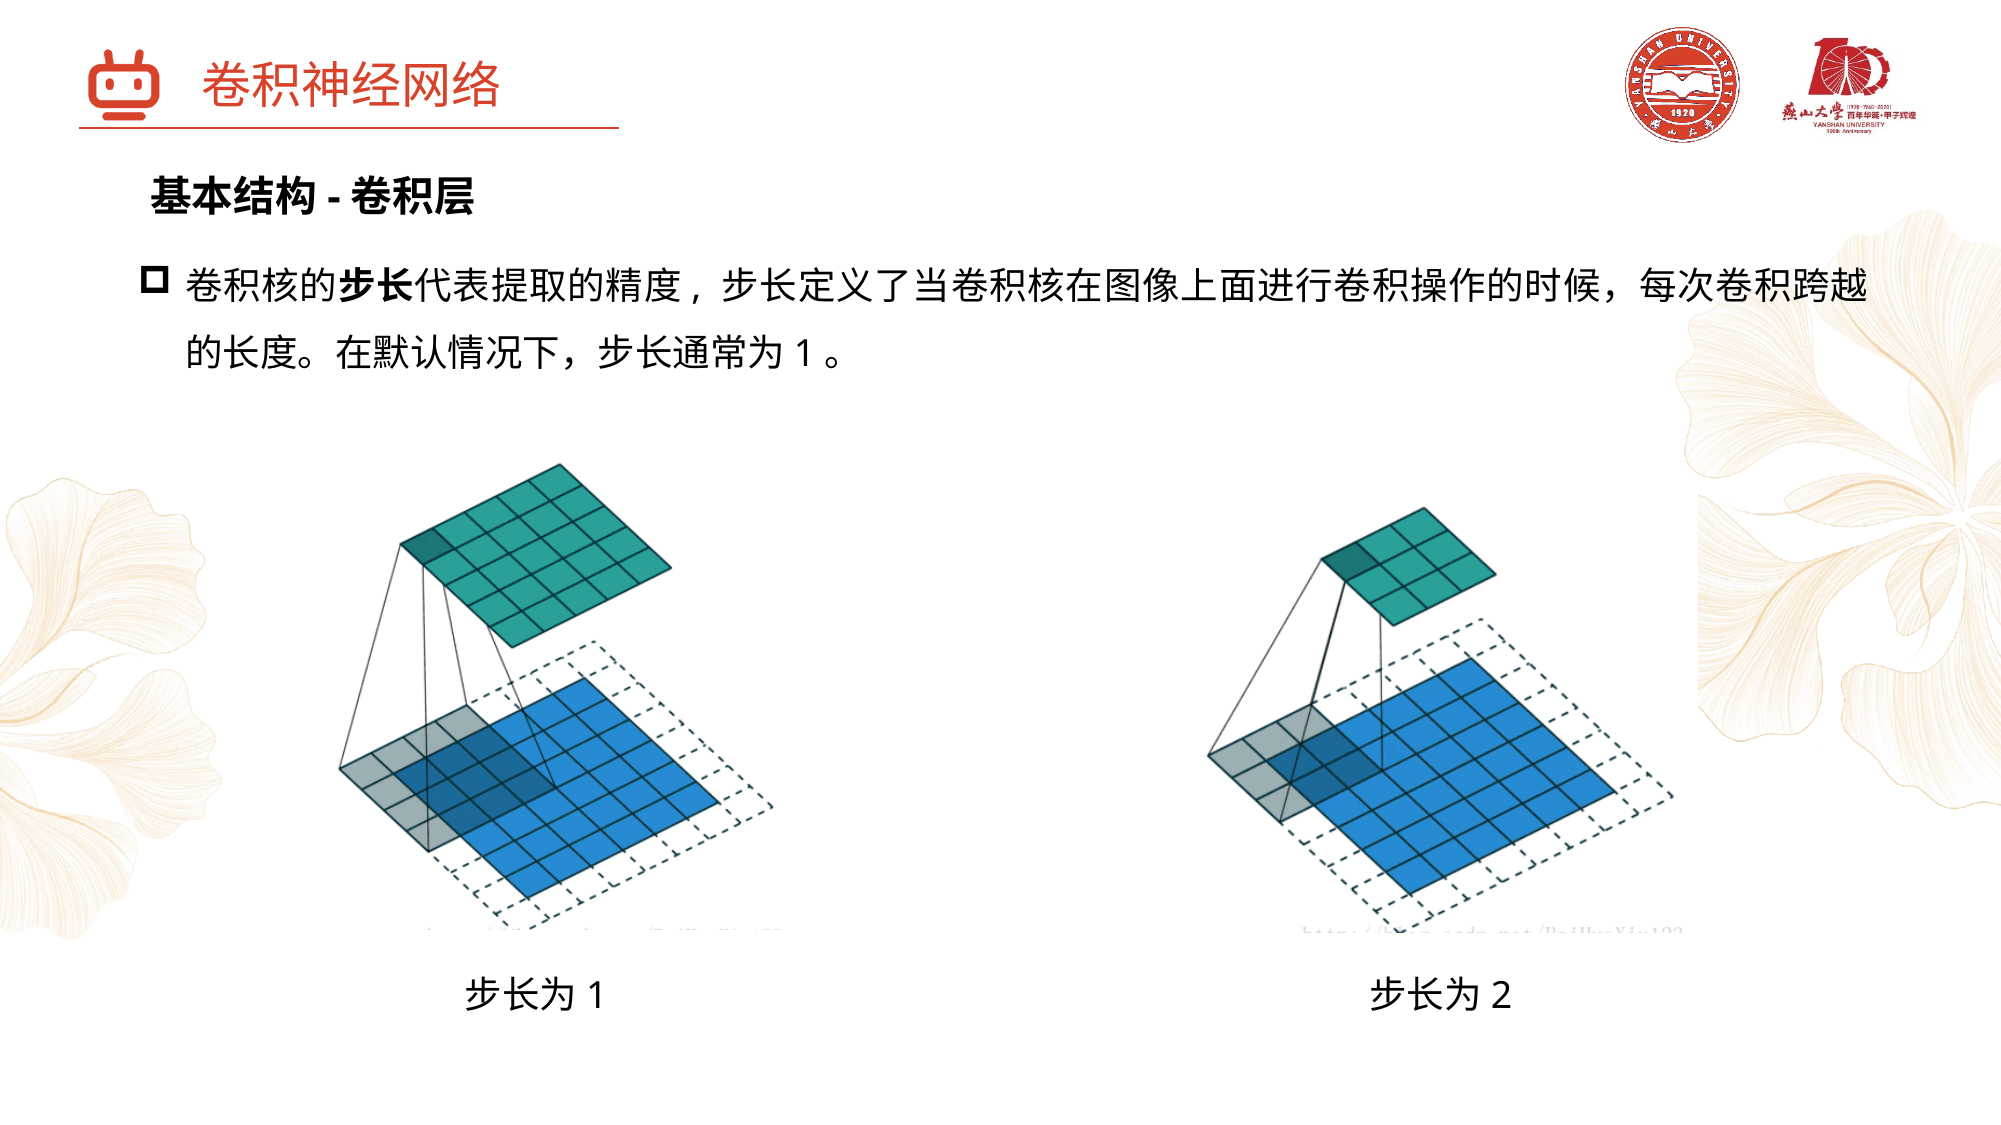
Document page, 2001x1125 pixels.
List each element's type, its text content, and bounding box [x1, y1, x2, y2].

text_box 基本结构-卷积层 [135, 161, 708, 227]
picture [1183, 188, 2001, 933]
text_box 卷积核的步长代表提取的精度, 步长定义了当卷积核在图像上面进行卷积操作的时候，每次卷积跨越的长度。在默认情况下，步长通常为1。 [123, 231, 1529, 652]
picture [0, 354, 796, 1012]
text_box 卷积神经网络 [186, 46, 517, 121]
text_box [1624, 22, 1939, 147]
picture [78, 39, 169, 127]
text_box 步长为2 [1354, 963, 1528, 1024]
text_box 步长为1 [449, 963, 623, 1024]
